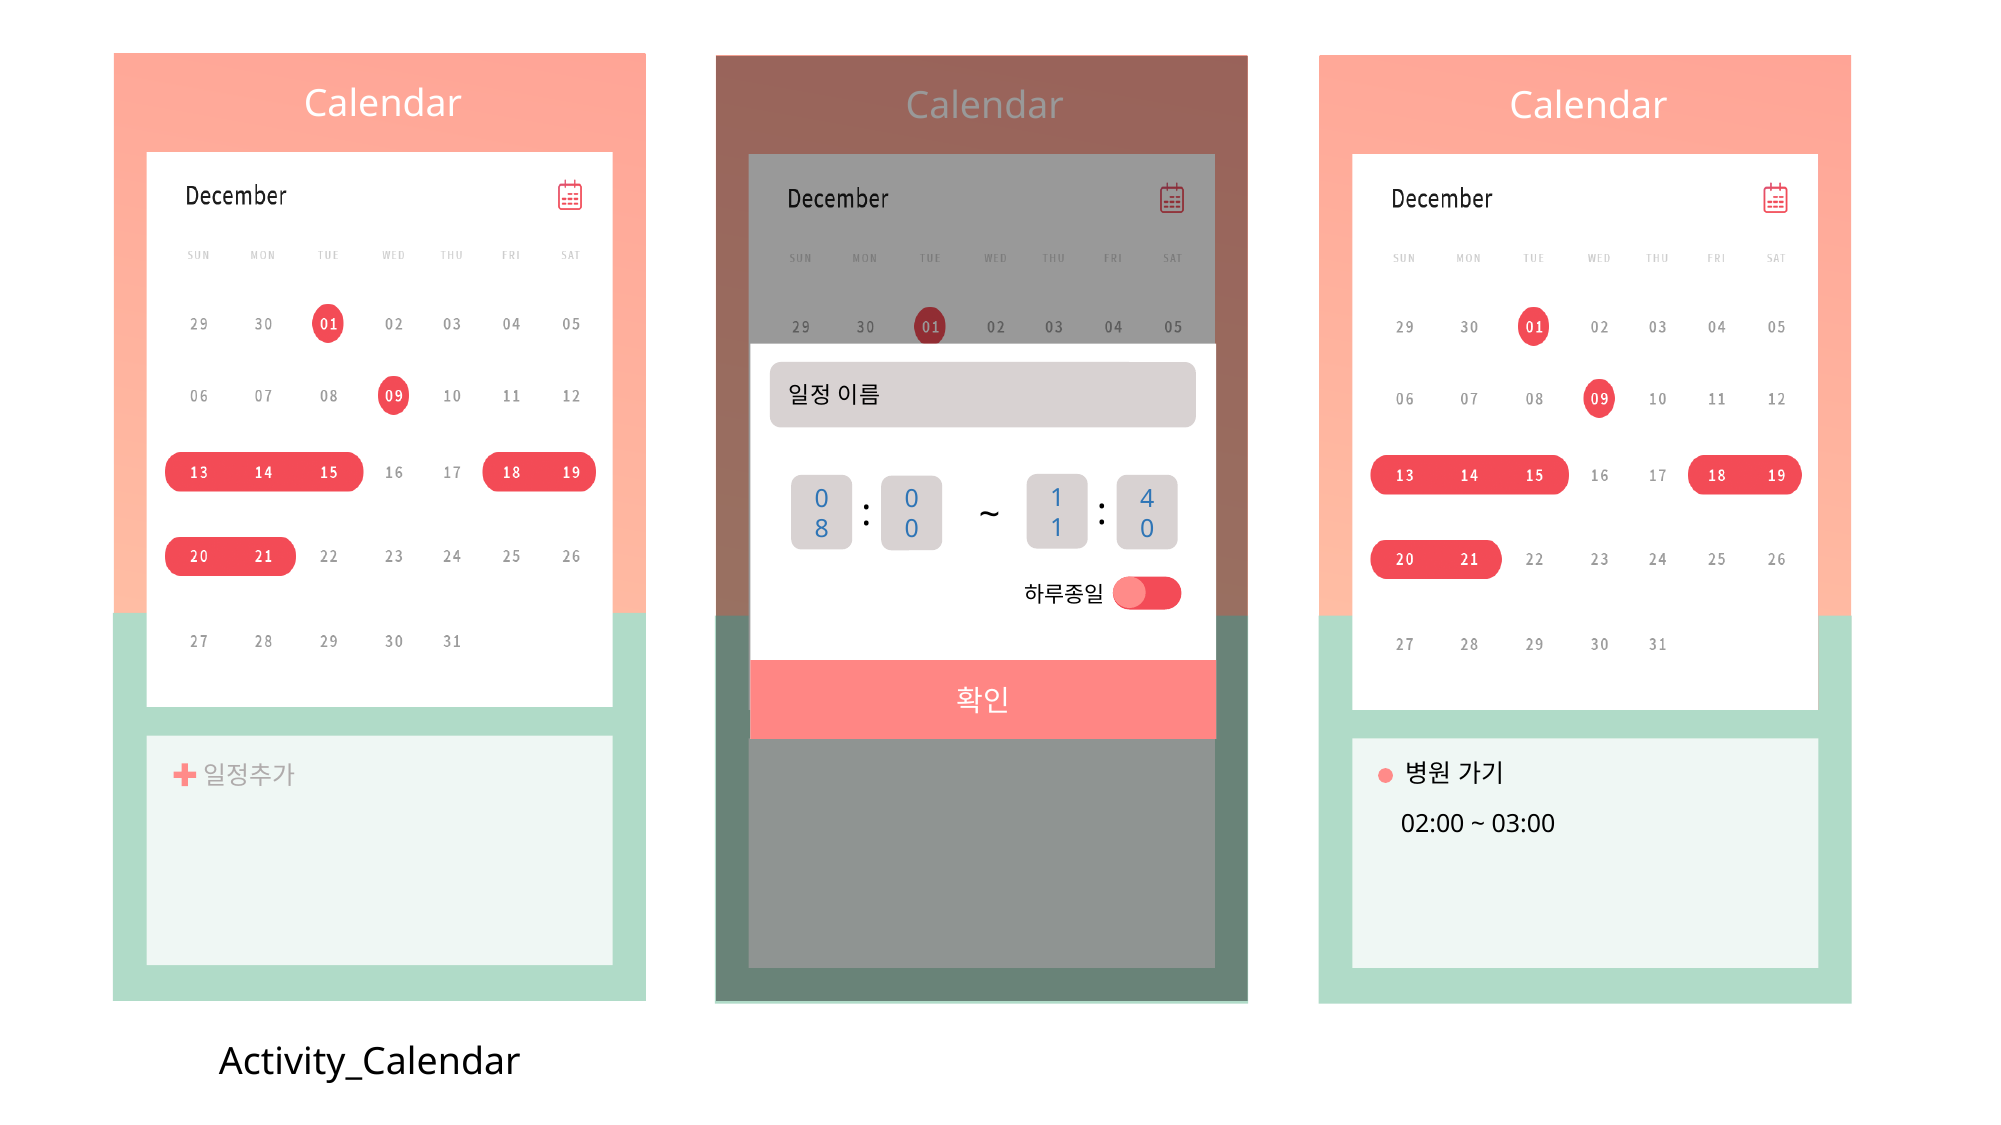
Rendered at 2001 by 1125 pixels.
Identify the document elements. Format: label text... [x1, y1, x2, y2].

picture [748, 154, 1215, 710]
text_box 병원 가기 [1390, 750, 1520, 796]
text_box [146, 735, 614, 966]
text_box Activity_Calendar [204, 1030, 536, 1090]
text_box [112, 612, 647, 1002]
text_box [1319, 55, 1852, 614]
text_box 02:00 ~ 03:00 [1386, 800, 1571, 845]
text_box [113, 52, 646, 612]
text_box [715, 55, 1249, 1002]
text_box Calendar [1494, 74, 1683, 134]
text_box [1377, 767, 1390, 785]
text_box [1351, 737, 1820, 969]
text_box [172, 762, 189, 787]
text_box Calendar [288, 71, 477, 132]
text_box 일정추가 [189, 752, 311, 797]
text_box [714, 614, 1249, 1005]
text_box 확인 [749, 659, 1217, 740]
picture [146, 151, 613, 707]
text_box [1318, 614, 1853, 1005]
picture [1352, 154, 1819, 710]
